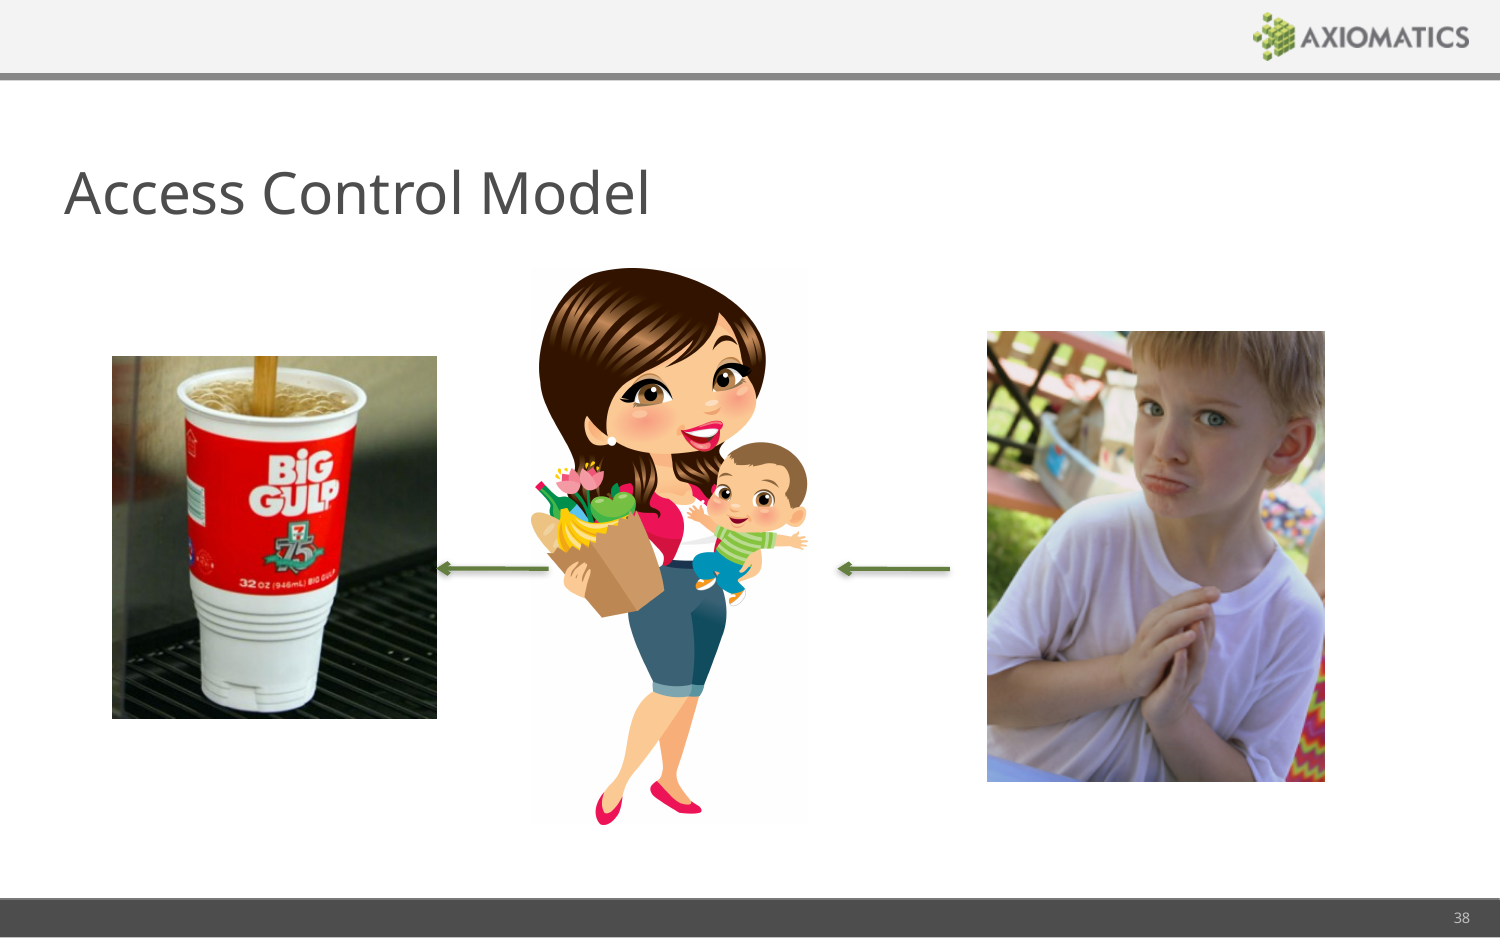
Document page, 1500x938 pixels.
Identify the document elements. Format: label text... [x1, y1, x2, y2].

footer [512, 900, 988, 938]
picture [112, 355, 437, 719]
picture [530, 268, 808, 826]
slide_number 38 [1074, 900, 1471, 938]
picture [987, 330, 1326, 782]
picture [1253, 12, 1469, 61]
title Access Control Model [64, 155, 1436, 251]
